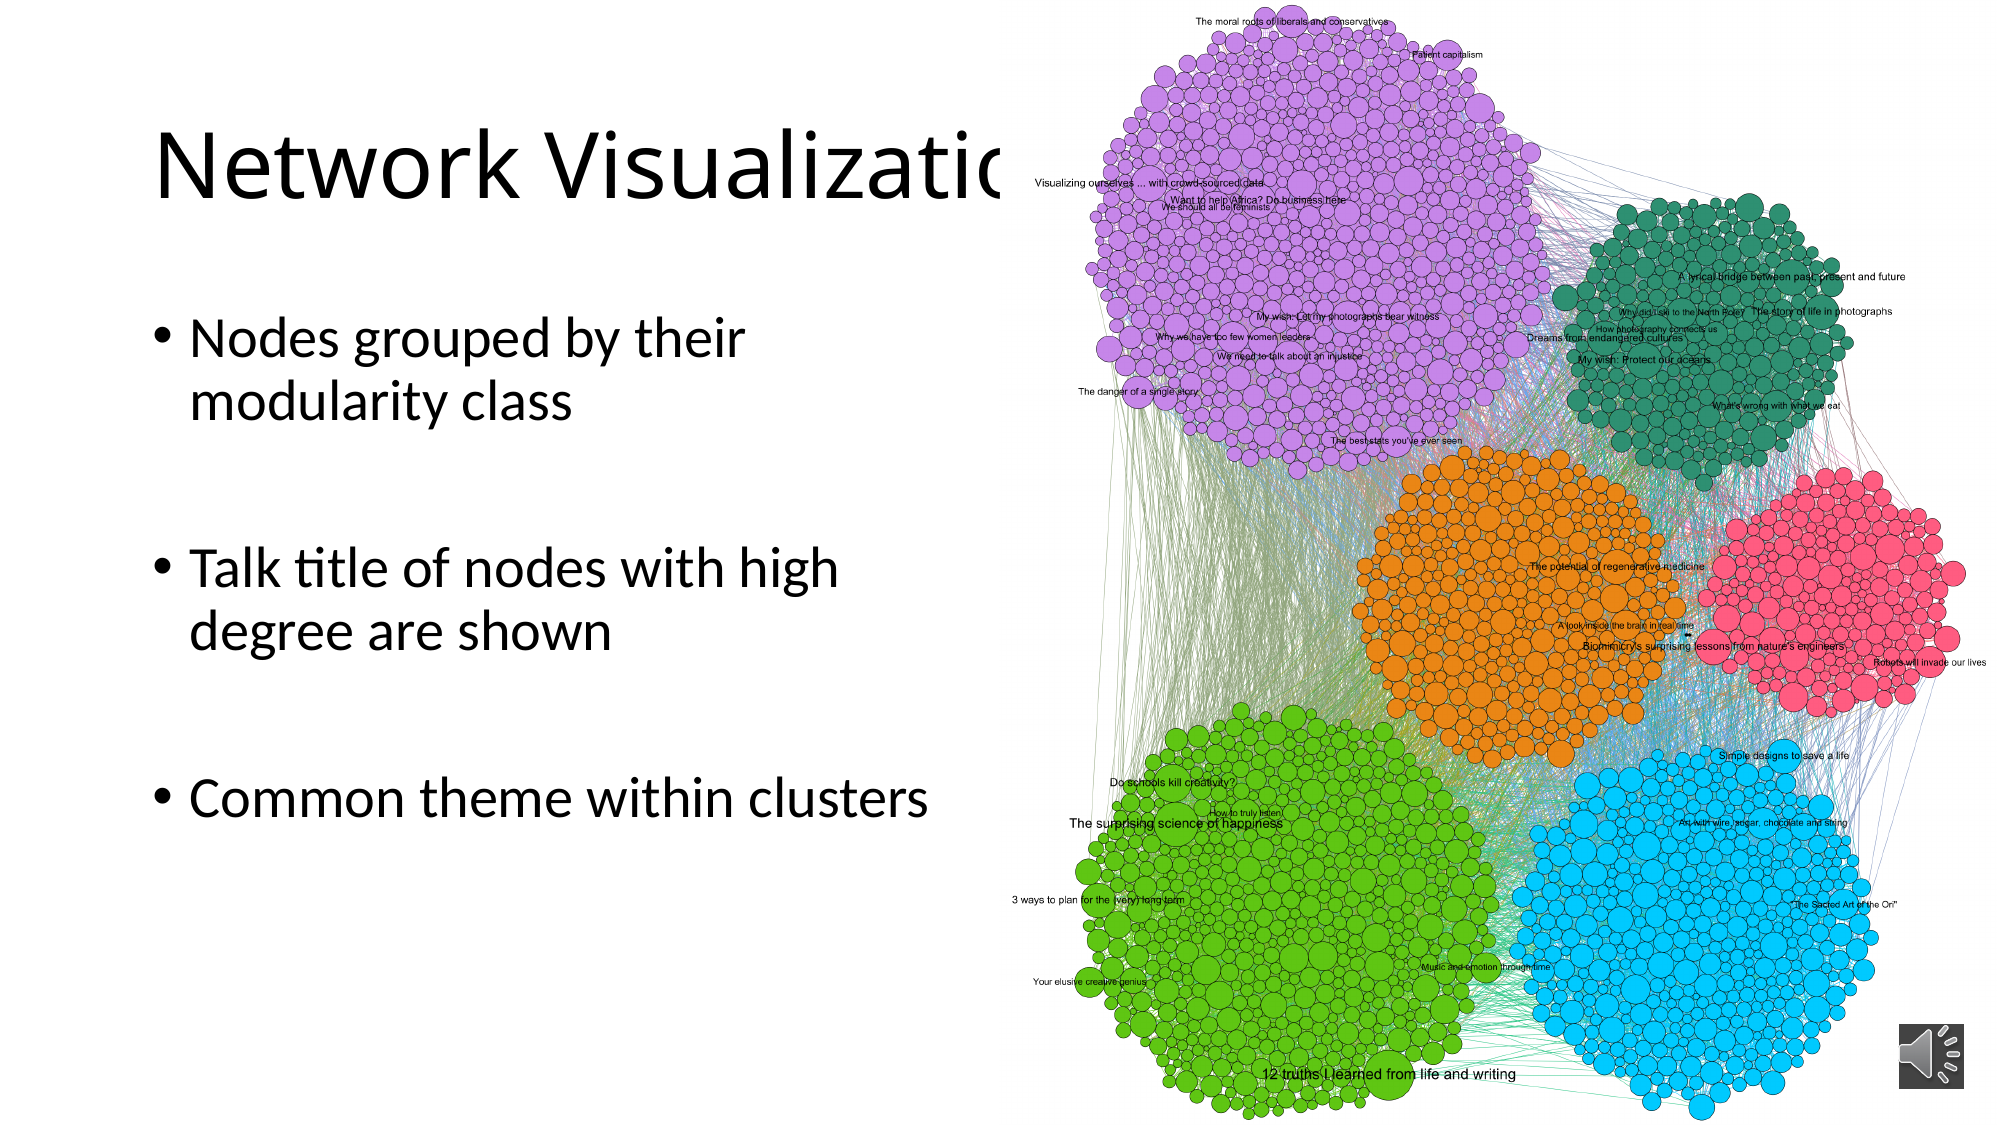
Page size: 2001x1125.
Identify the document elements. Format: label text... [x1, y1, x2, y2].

title Network Visualization [137, 59, 999, 278]
list Nodes grouped by their modularity class Talk title of nodes with high degree are shown Common theme within clusters [137, 299, 999, 1014]
picture [999, 0, 1997, 1125]
